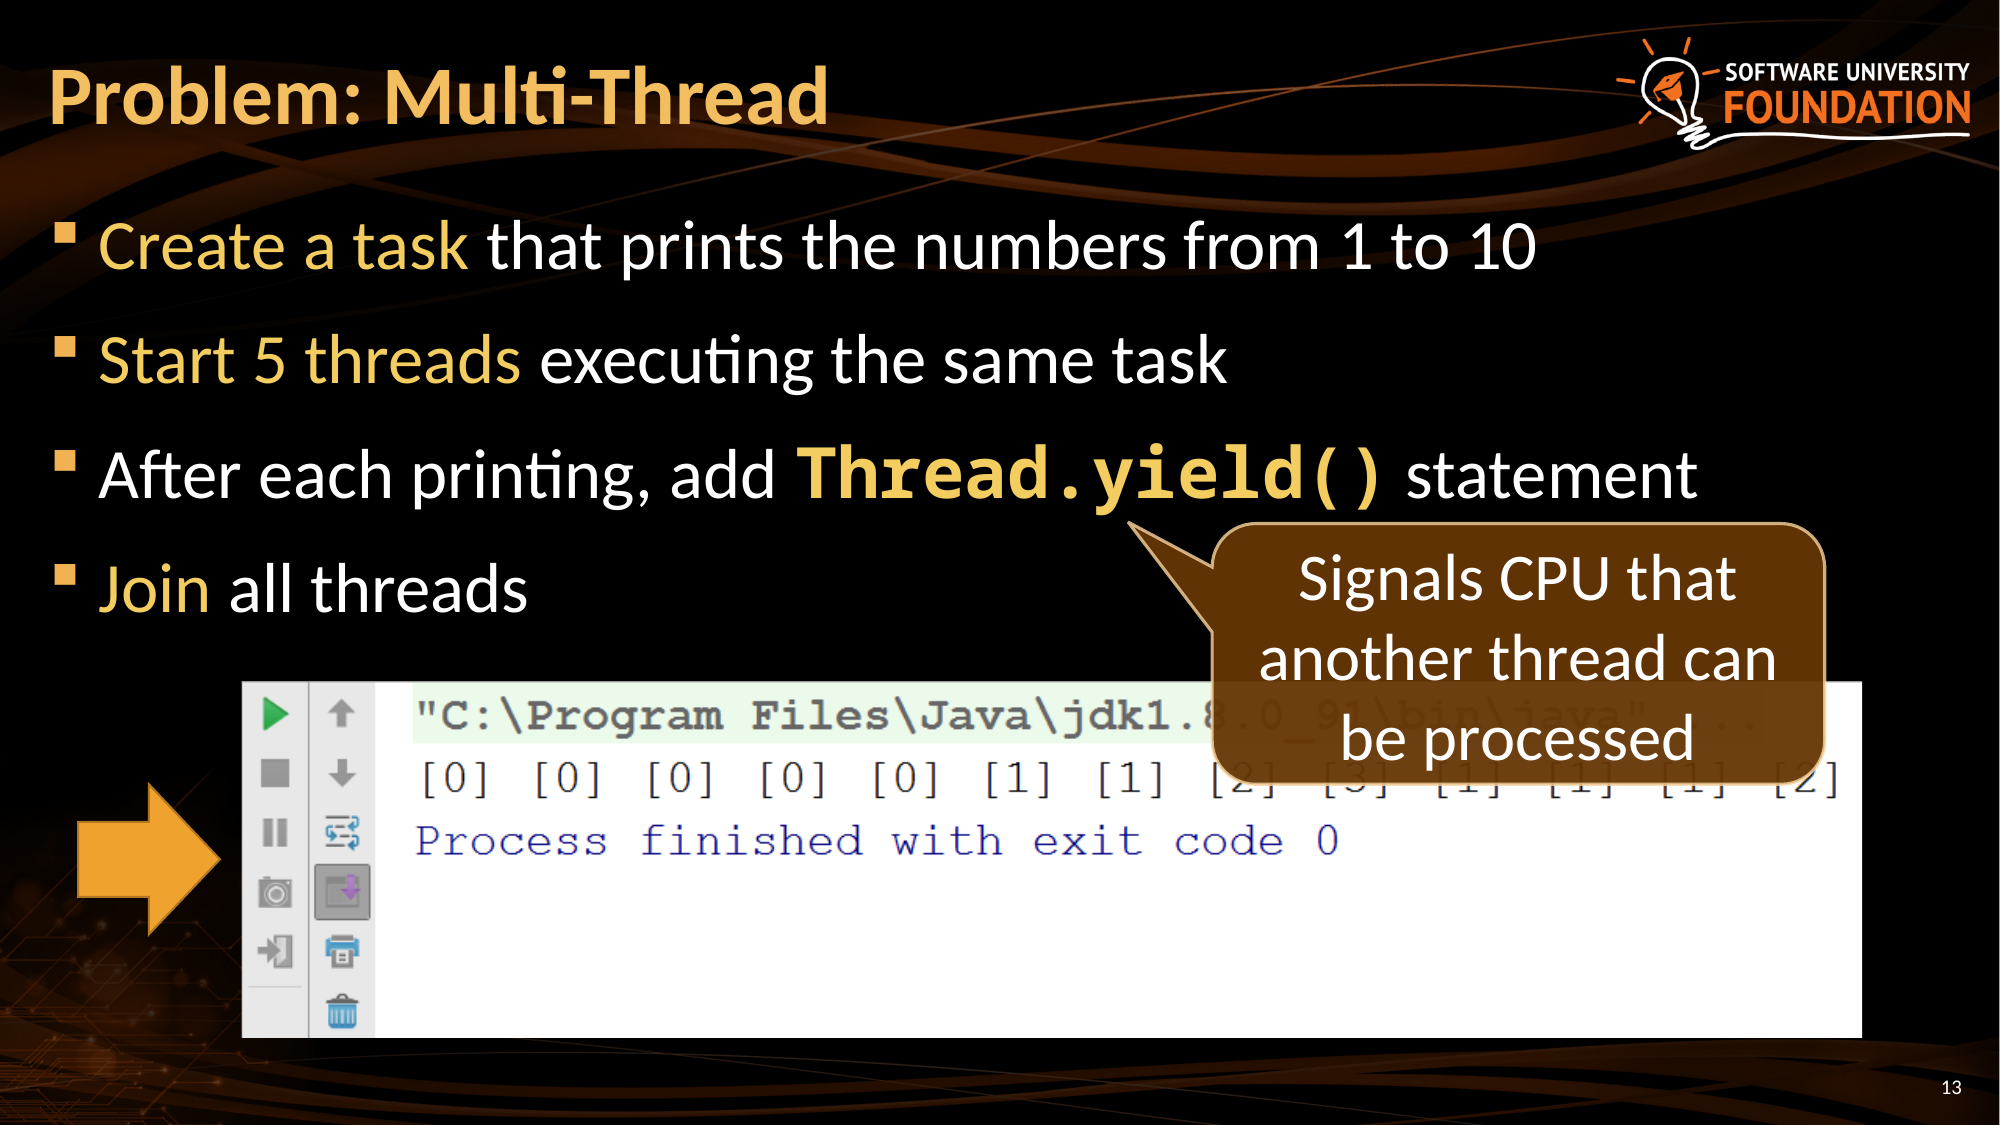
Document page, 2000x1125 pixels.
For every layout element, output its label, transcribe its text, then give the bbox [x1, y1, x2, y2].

text_box Signals CPU that another thread can be processed [1127, 521, 1826, 681]
picture [0, 0, 2000, 1125]
title Problem: Multi-Thread [30, 6, 1602, 189]
text_box [77, 781, 222, 937]
list Create a task that prints the numbers from 1 to 10 Start 5 threads executing the same task After each printing, add Thread.yield() statement Join all threads [31, 188, 1968, 1103]
